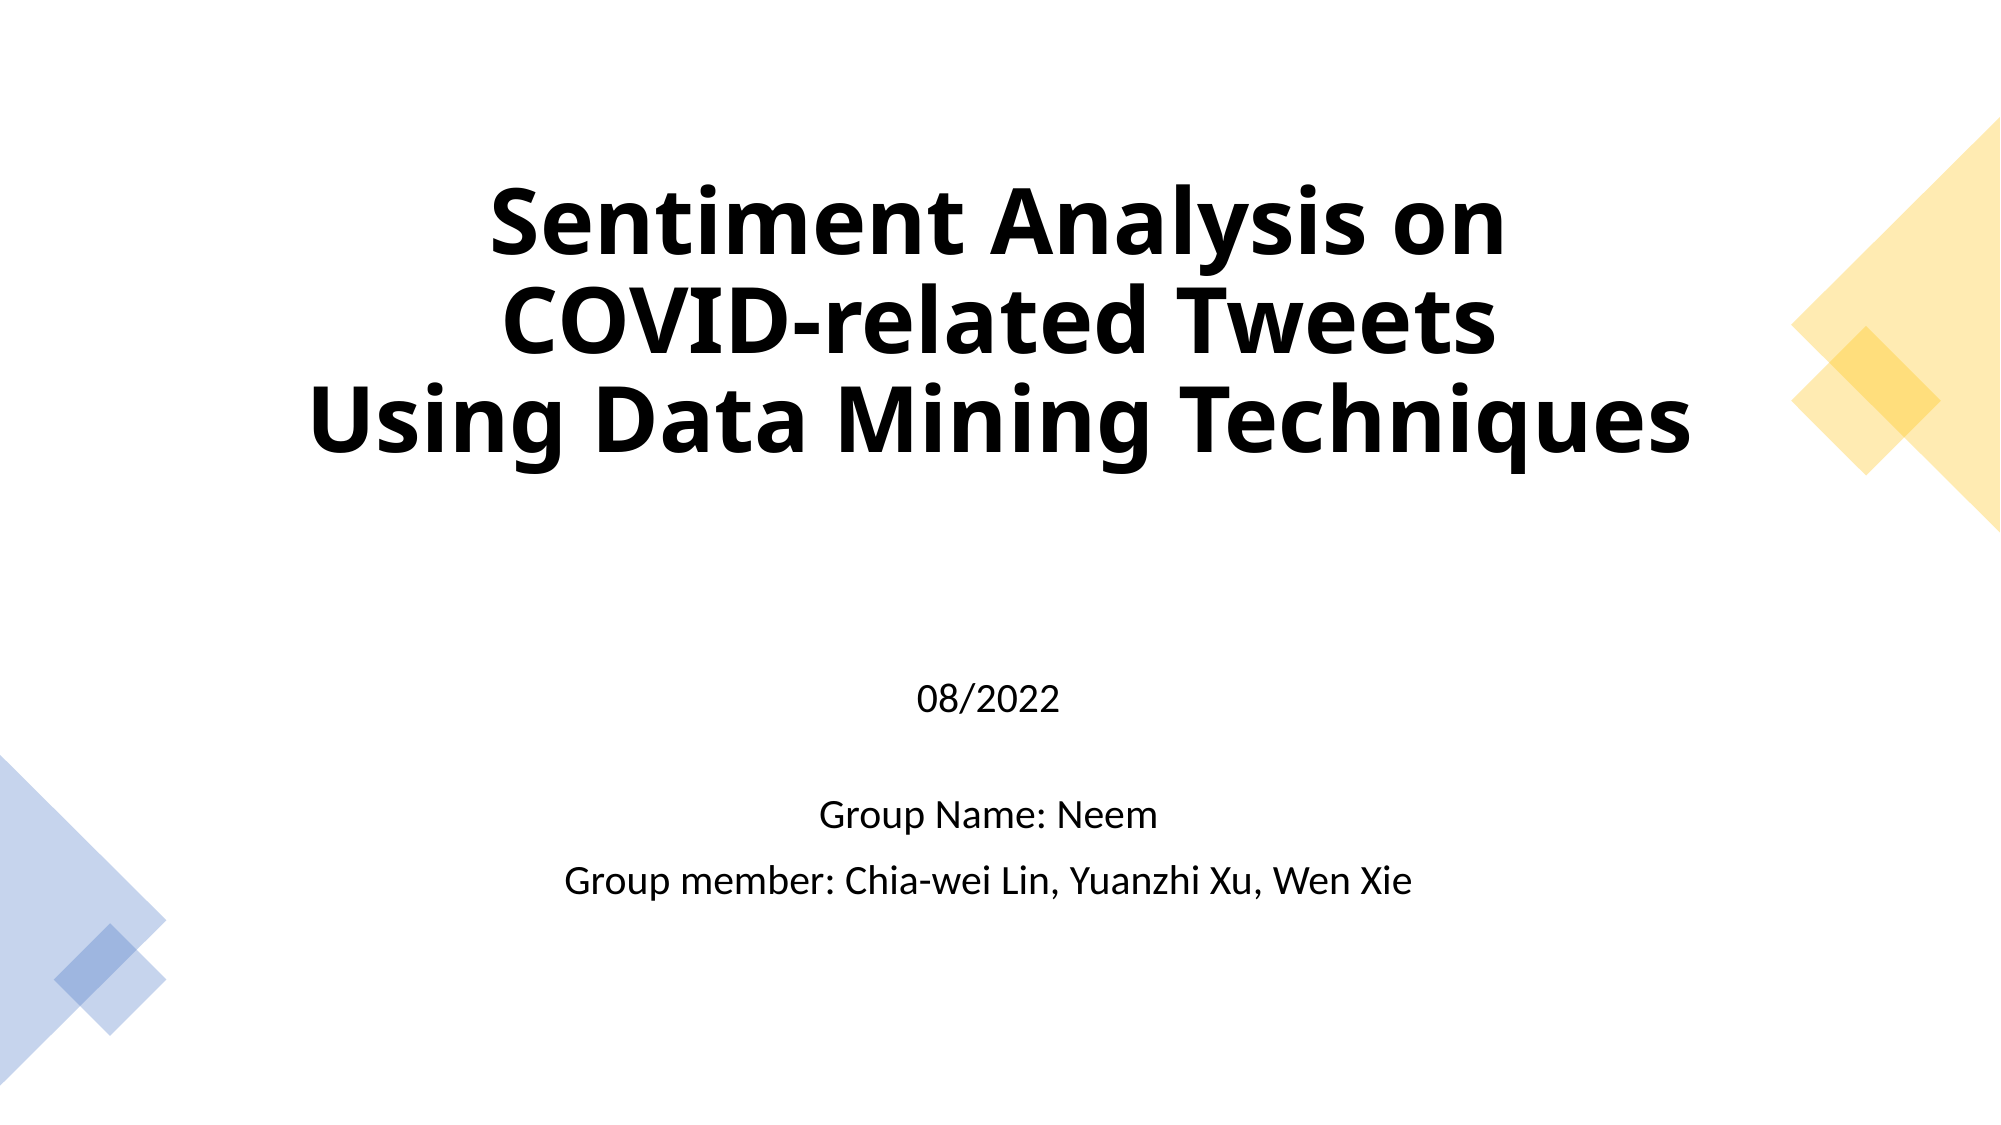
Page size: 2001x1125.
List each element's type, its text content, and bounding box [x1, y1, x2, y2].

text_box [0, 753, 168, 1088]
text_box [52, 921, 168, 1038]
text_box [0, 0, 2000, 1125]
text_box [1789, 363, 1904, 477]
title Sentiment Analysis on COVID-related Tweets Using Data Mining Techniques [105, 230, 1883, 418]
text_box [1789, 115, 2000, 535]
subtitle 08/2022 Group Name: Neem Group member: Chia-wei Lin, Yuanzhi Xu, Wen Xie [248, 669, 1730, 1125]
